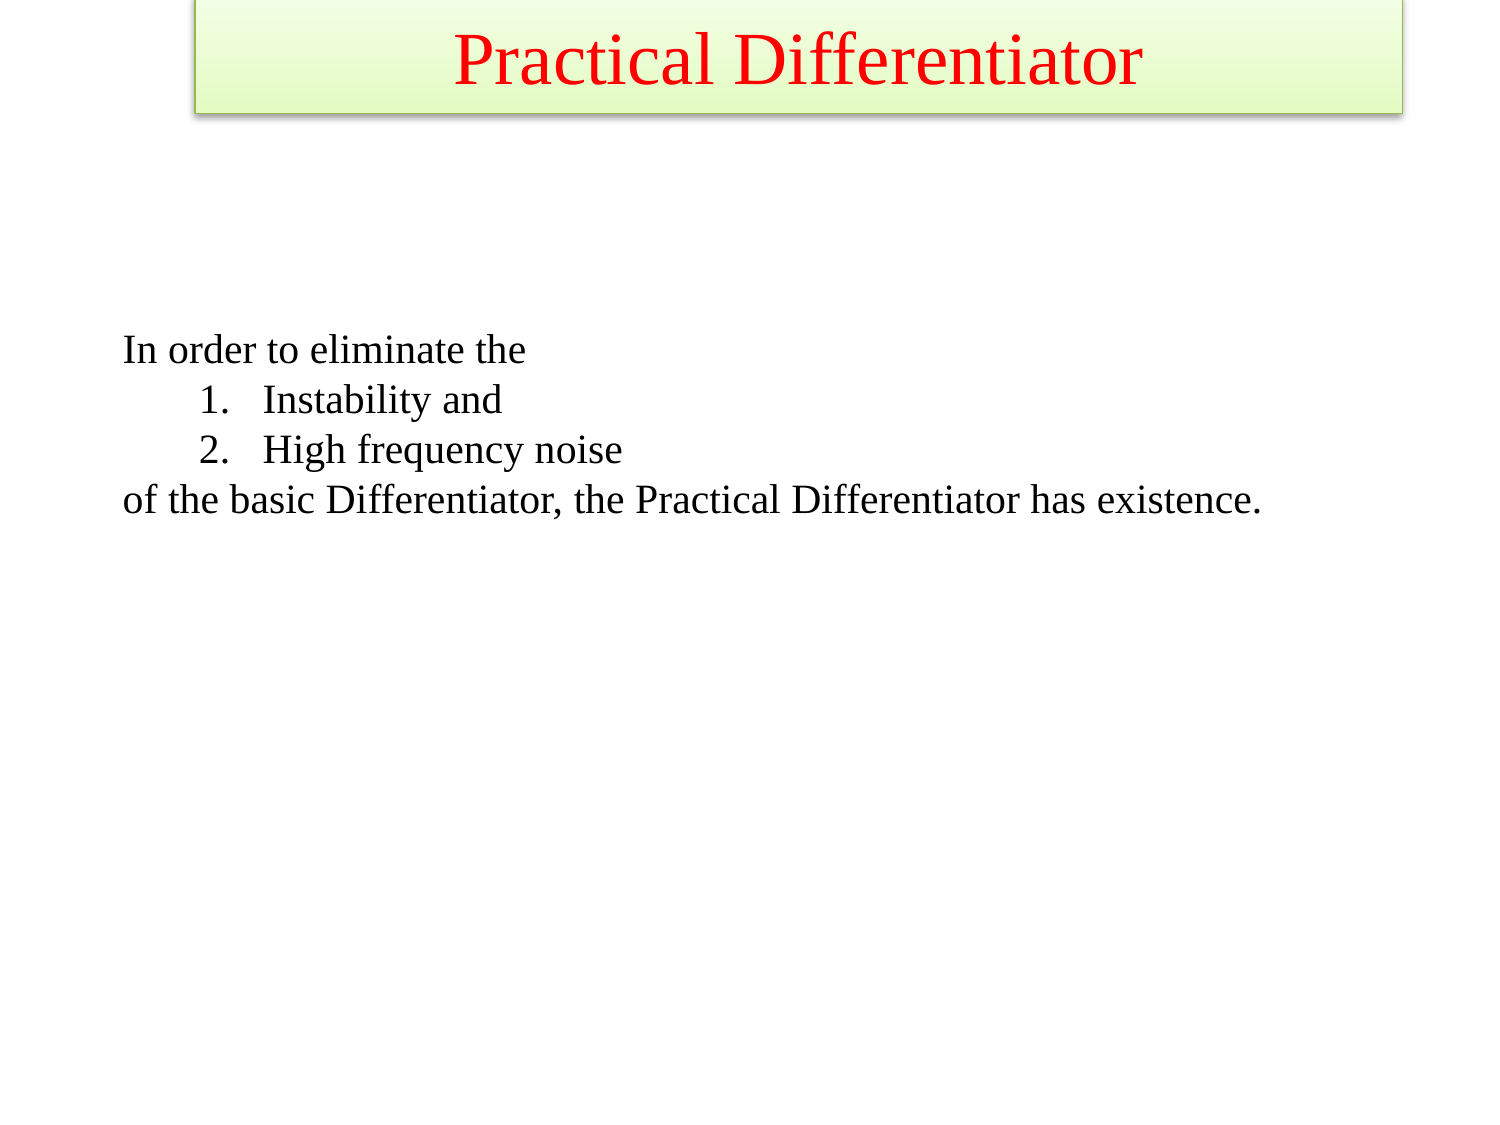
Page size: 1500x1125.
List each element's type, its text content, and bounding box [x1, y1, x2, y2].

title Practical Differentiator [194, 0, 1403, 114]
text_box In order to eliminate the Instability and High frequency noise of the basic Differentiator, the Practical Differentiator has existence. [107, 314, 1279, 530]
